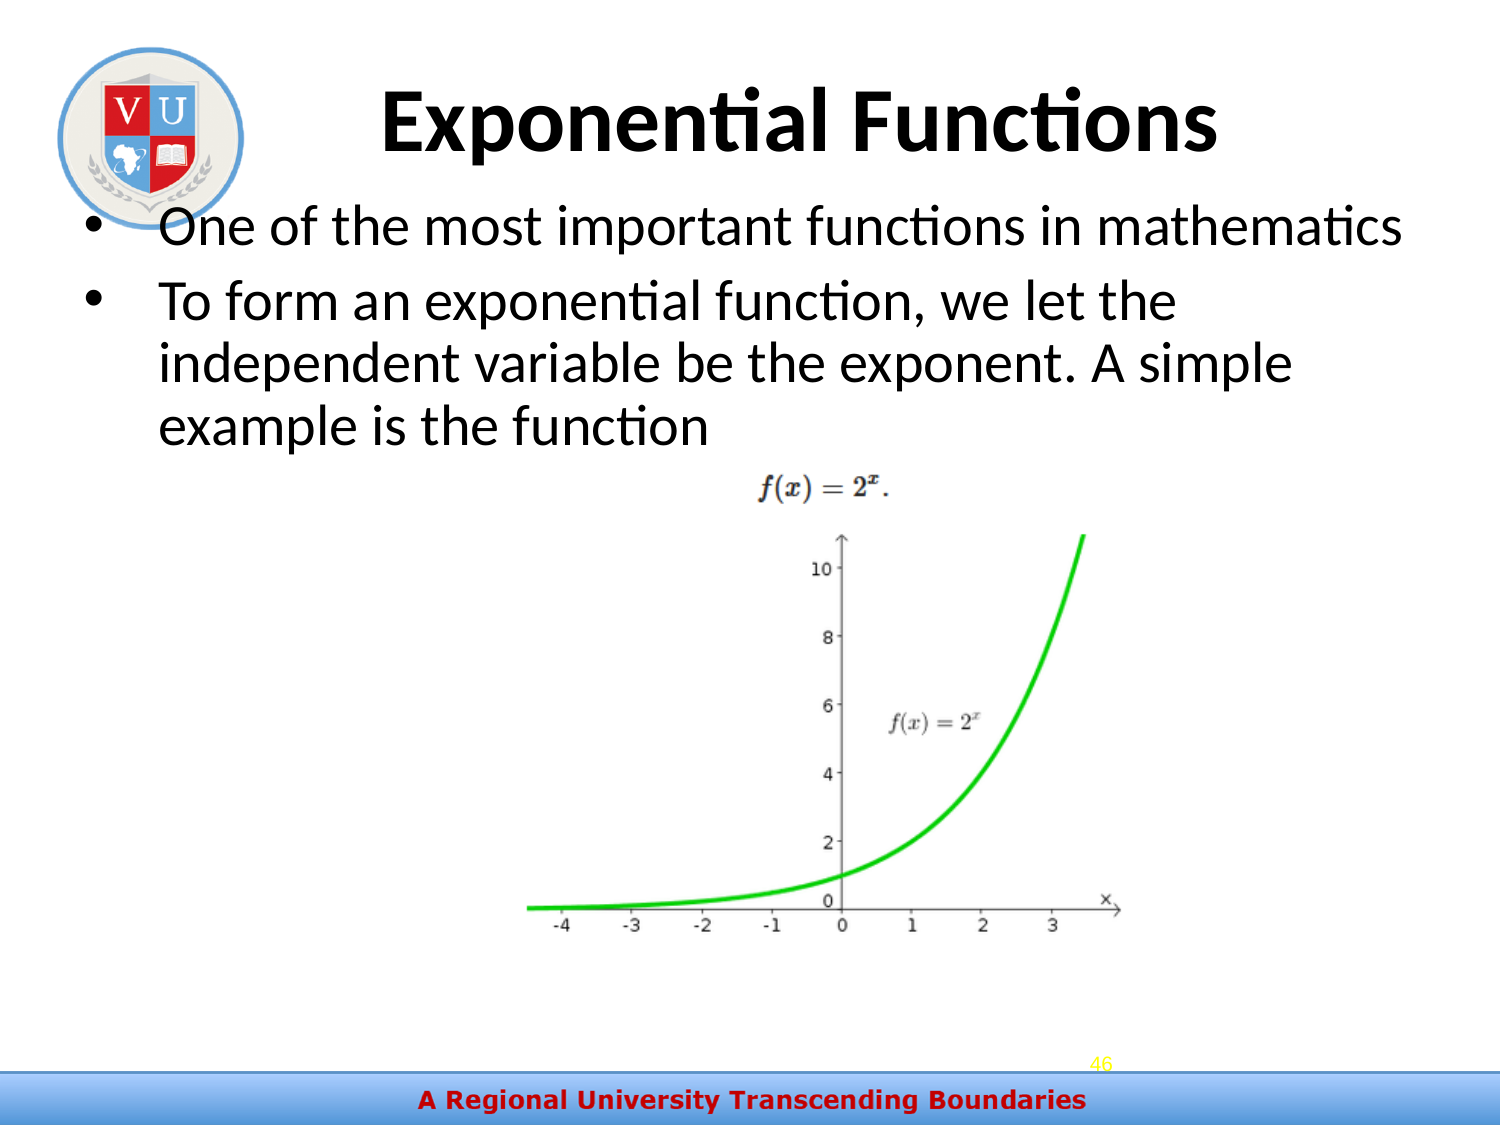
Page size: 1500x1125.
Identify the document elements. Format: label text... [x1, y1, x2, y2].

list One of the most important functions in mathematics To form an exponential function, we let the independent variable be the exponent. A simple example is the function [68, 187, 1432, 938]
slide_number 46 [1074, 1042, 1425, 1103]
picture [0, 0, 1500, 1125]
text_box Exponential Functions [212, 55, 1388, 175]
